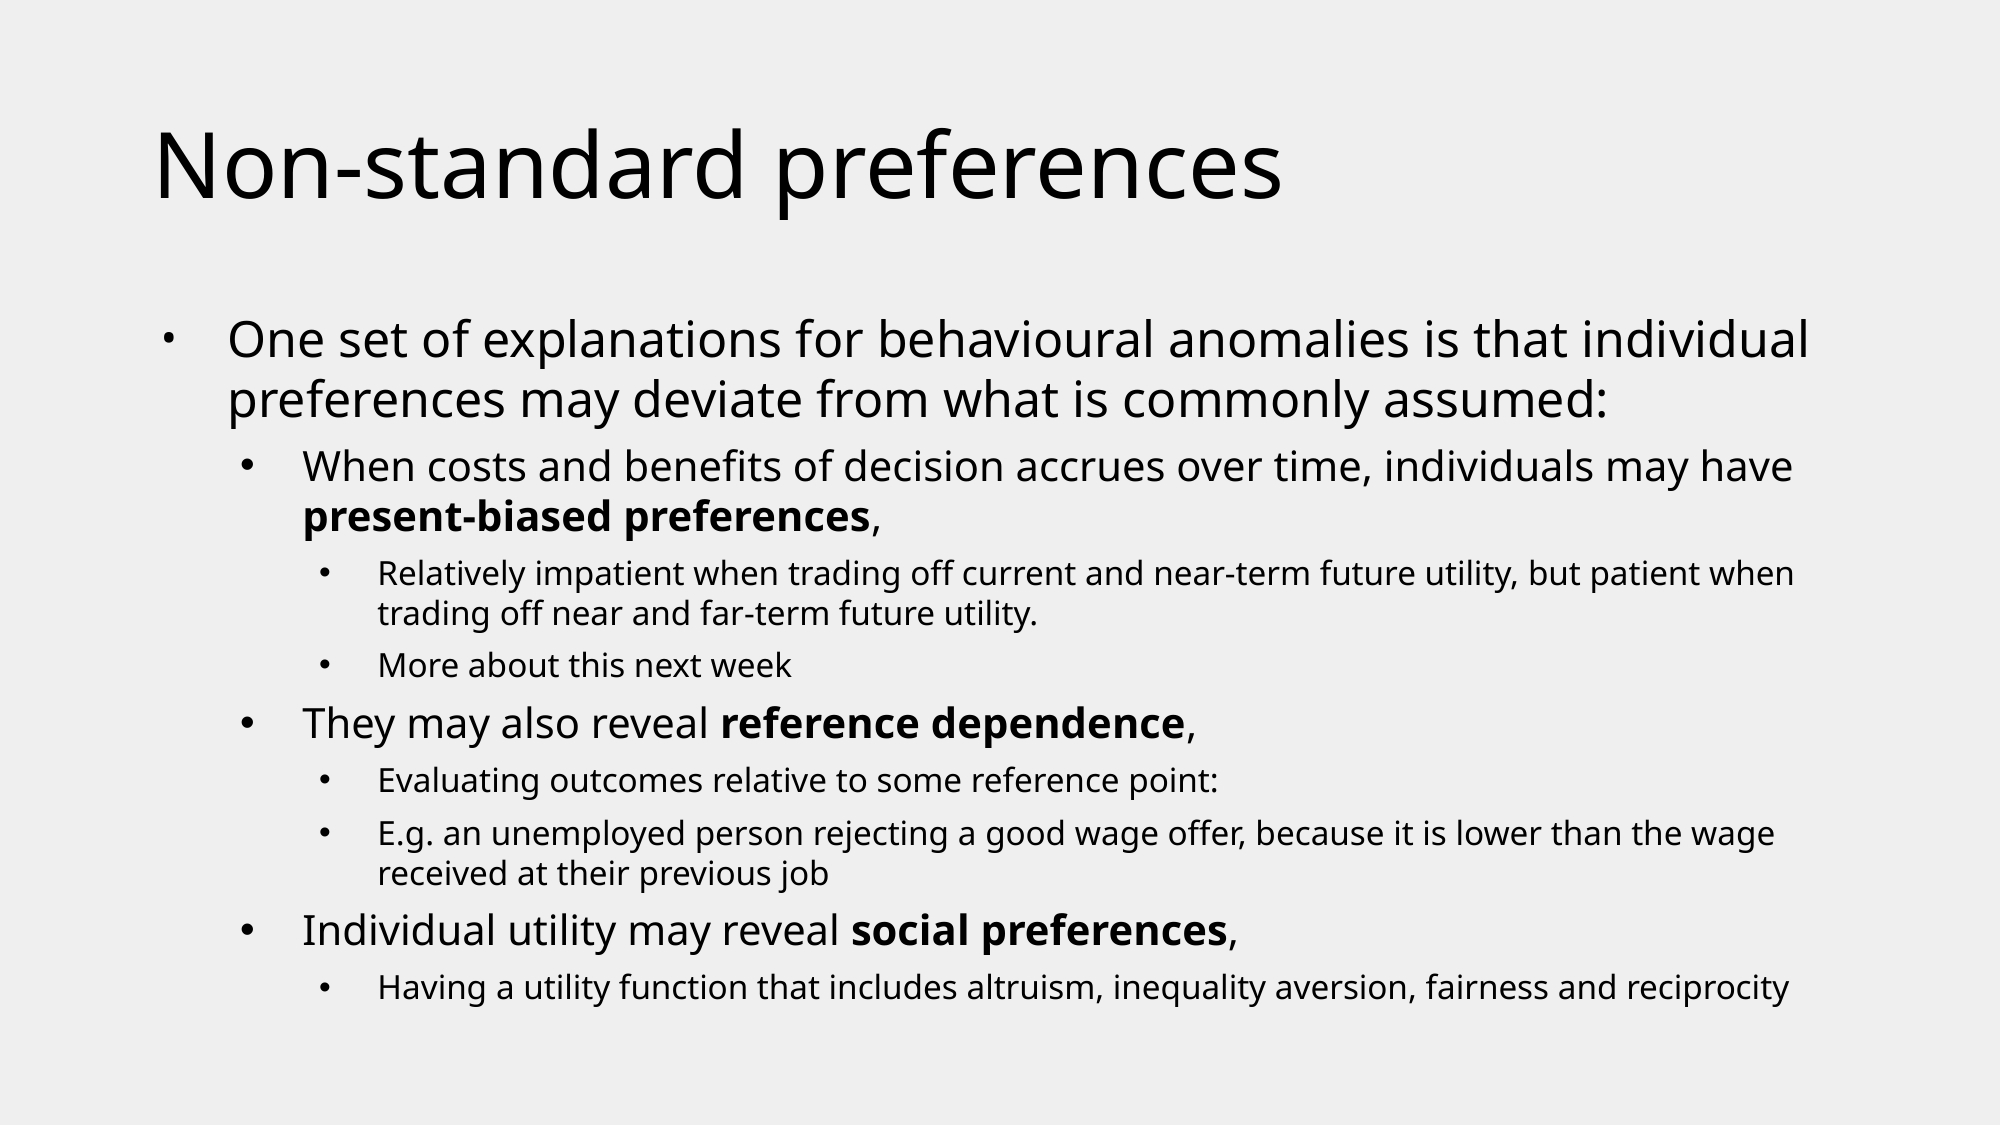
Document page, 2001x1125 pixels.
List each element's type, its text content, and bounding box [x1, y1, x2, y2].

title Non-standard preferences [137, 59, 1863, 278]
